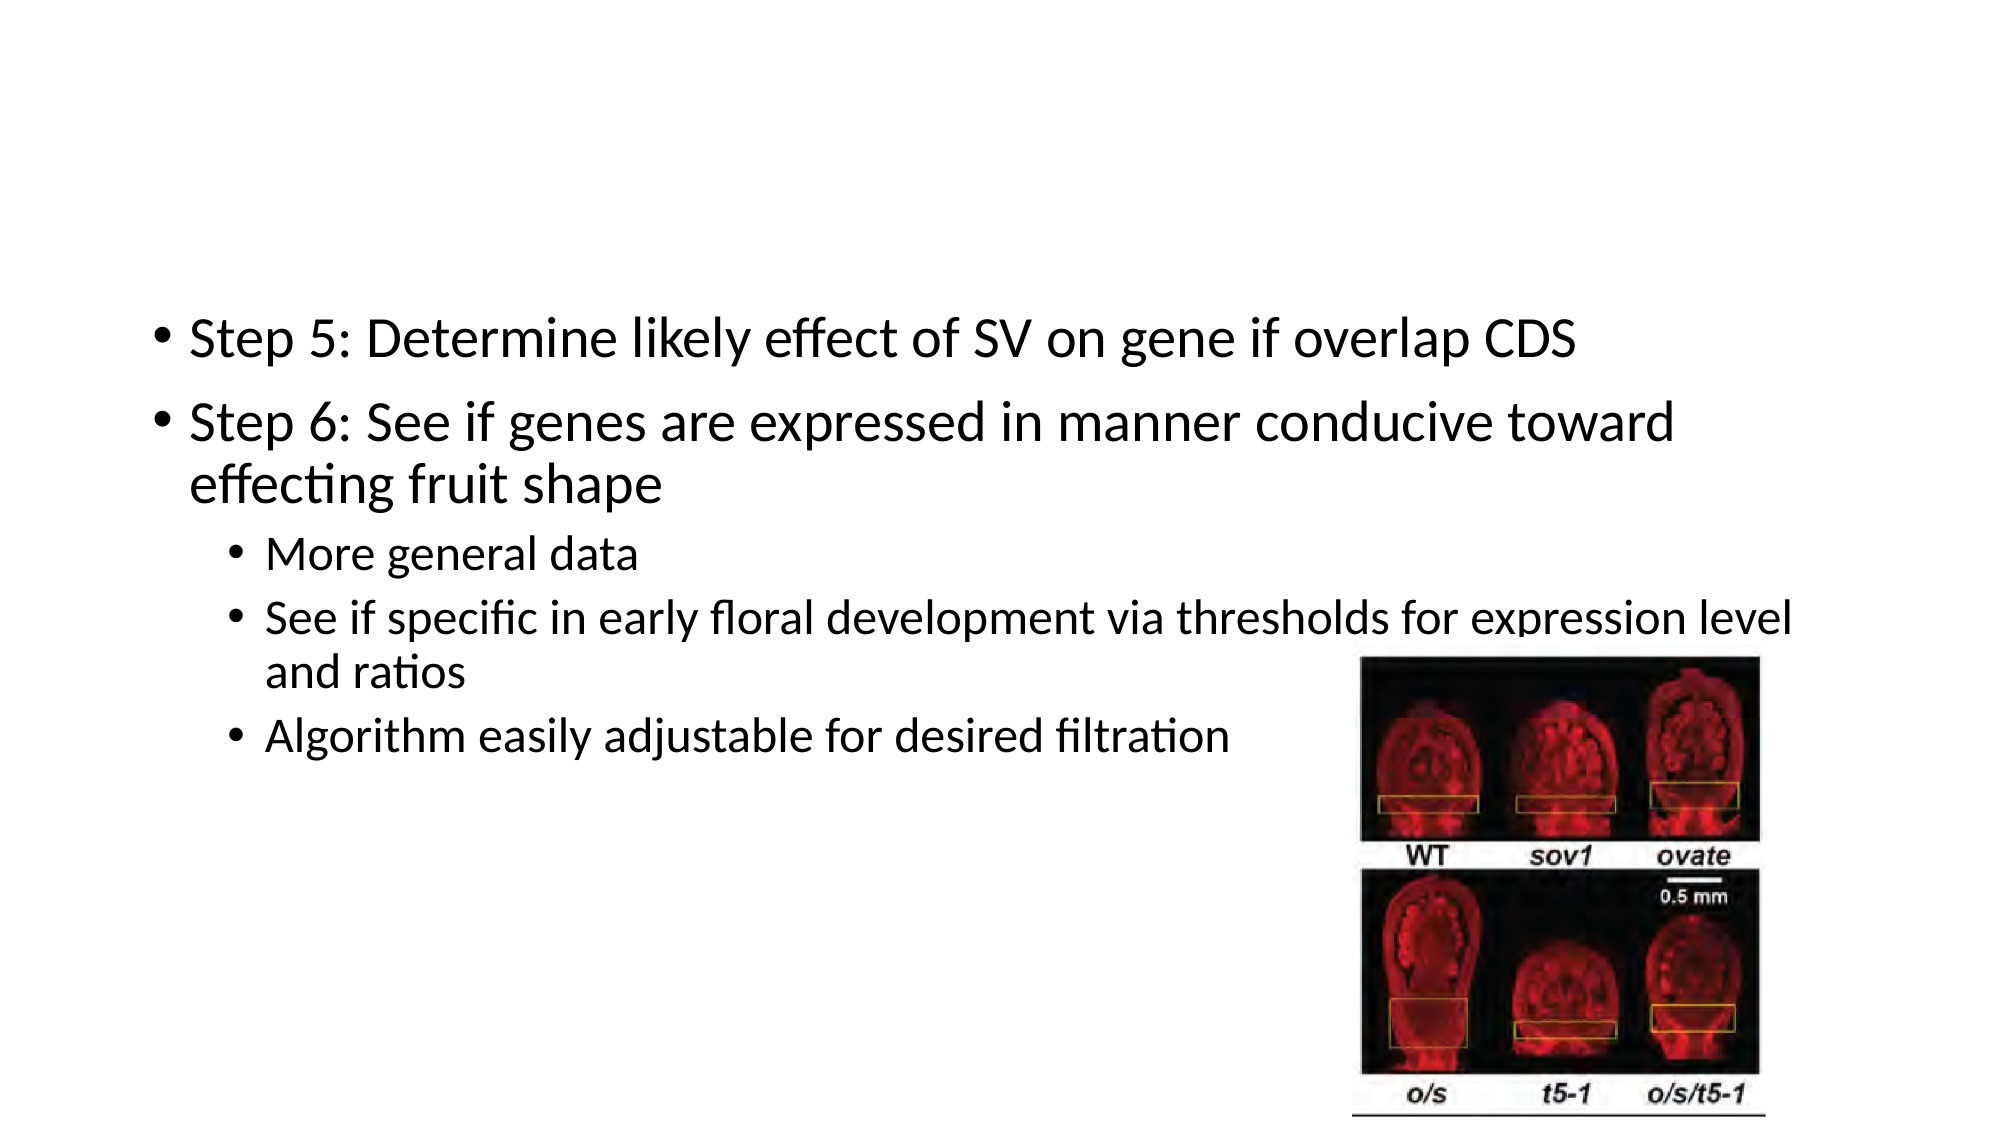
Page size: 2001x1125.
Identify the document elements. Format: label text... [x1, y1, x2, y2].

list Step 5: Determine likely effect of SV on gene if overlap CDS Step 6: See if genes are expressed in manner conducive toward effecting fruit shape More general data See if specific in early floral development via thresholds for expression level and ratios Algorithm easily adjustable for desired filtration [137, 299, 1863, 1014]
picture [1351, 637, 1766, 1117]
